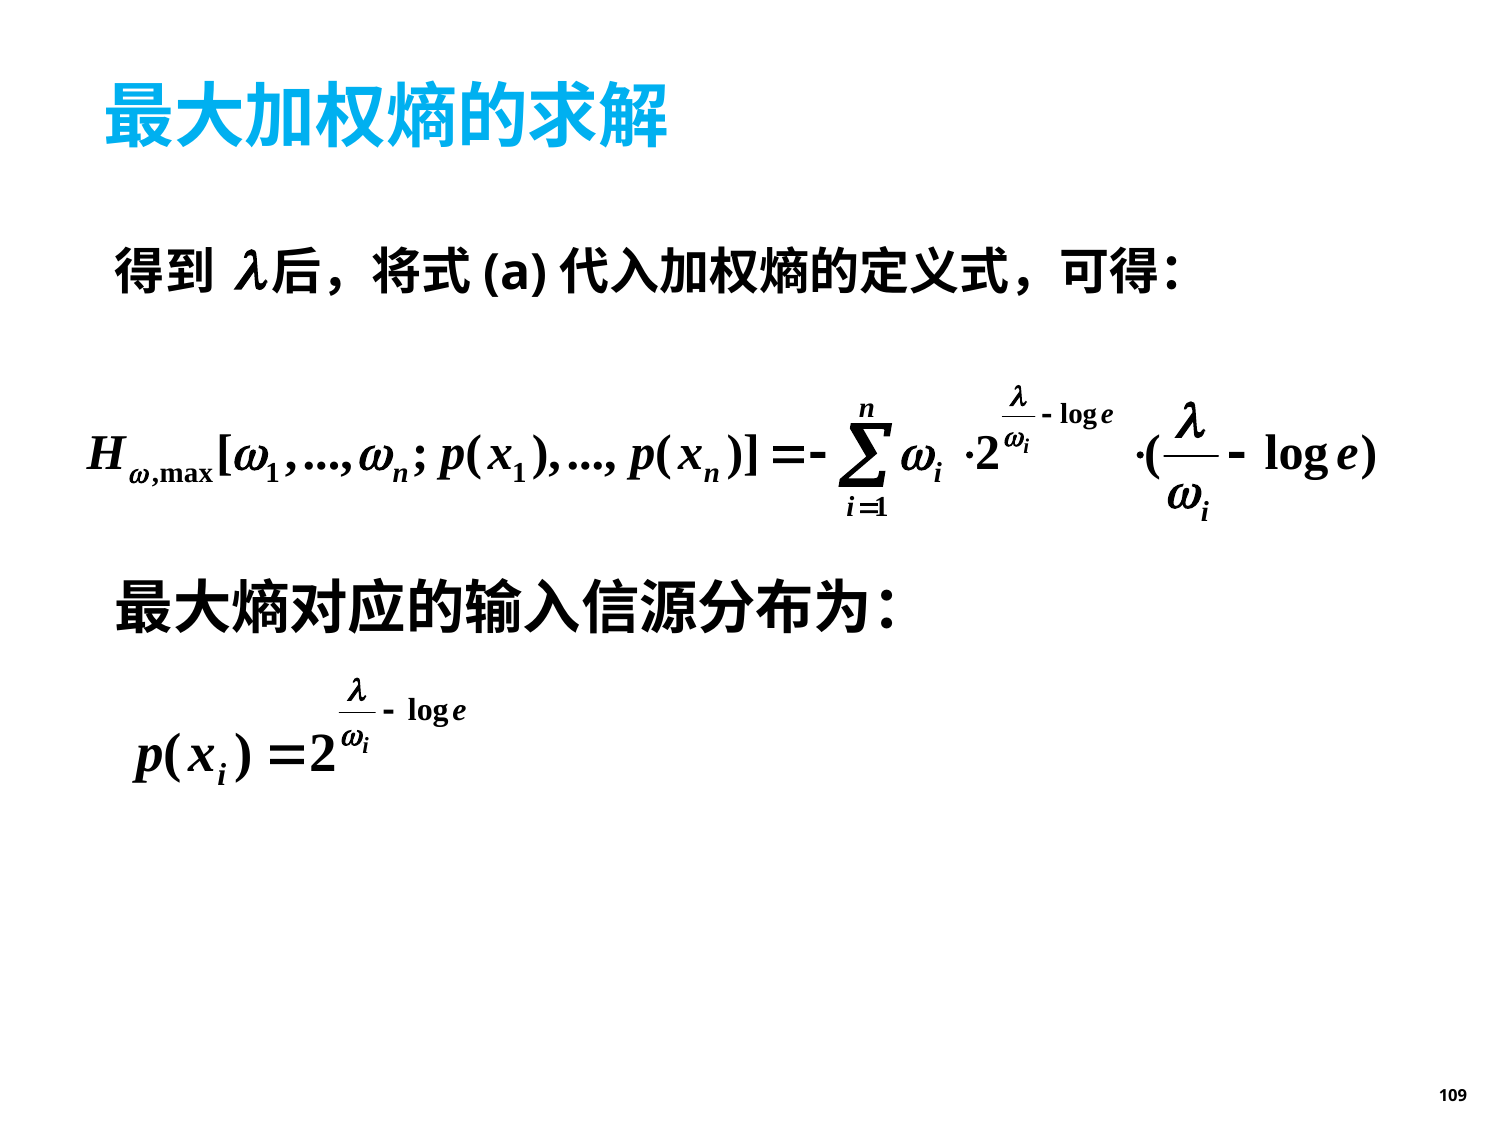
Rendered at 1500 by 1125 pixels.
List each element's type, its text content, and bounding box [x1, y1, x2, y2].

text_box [76, 373, 1386, 533]
text_box 最大熵对应的输入信源分布为： [100, 562, 1119, 648]
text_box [100, 231, 1259, 308]
title 最大加权熵的求解 [88, 30, 1412, 164]
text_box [119, 664, 479, 799]
slide_number 109 [1379, 1075, 1483, 1118]
